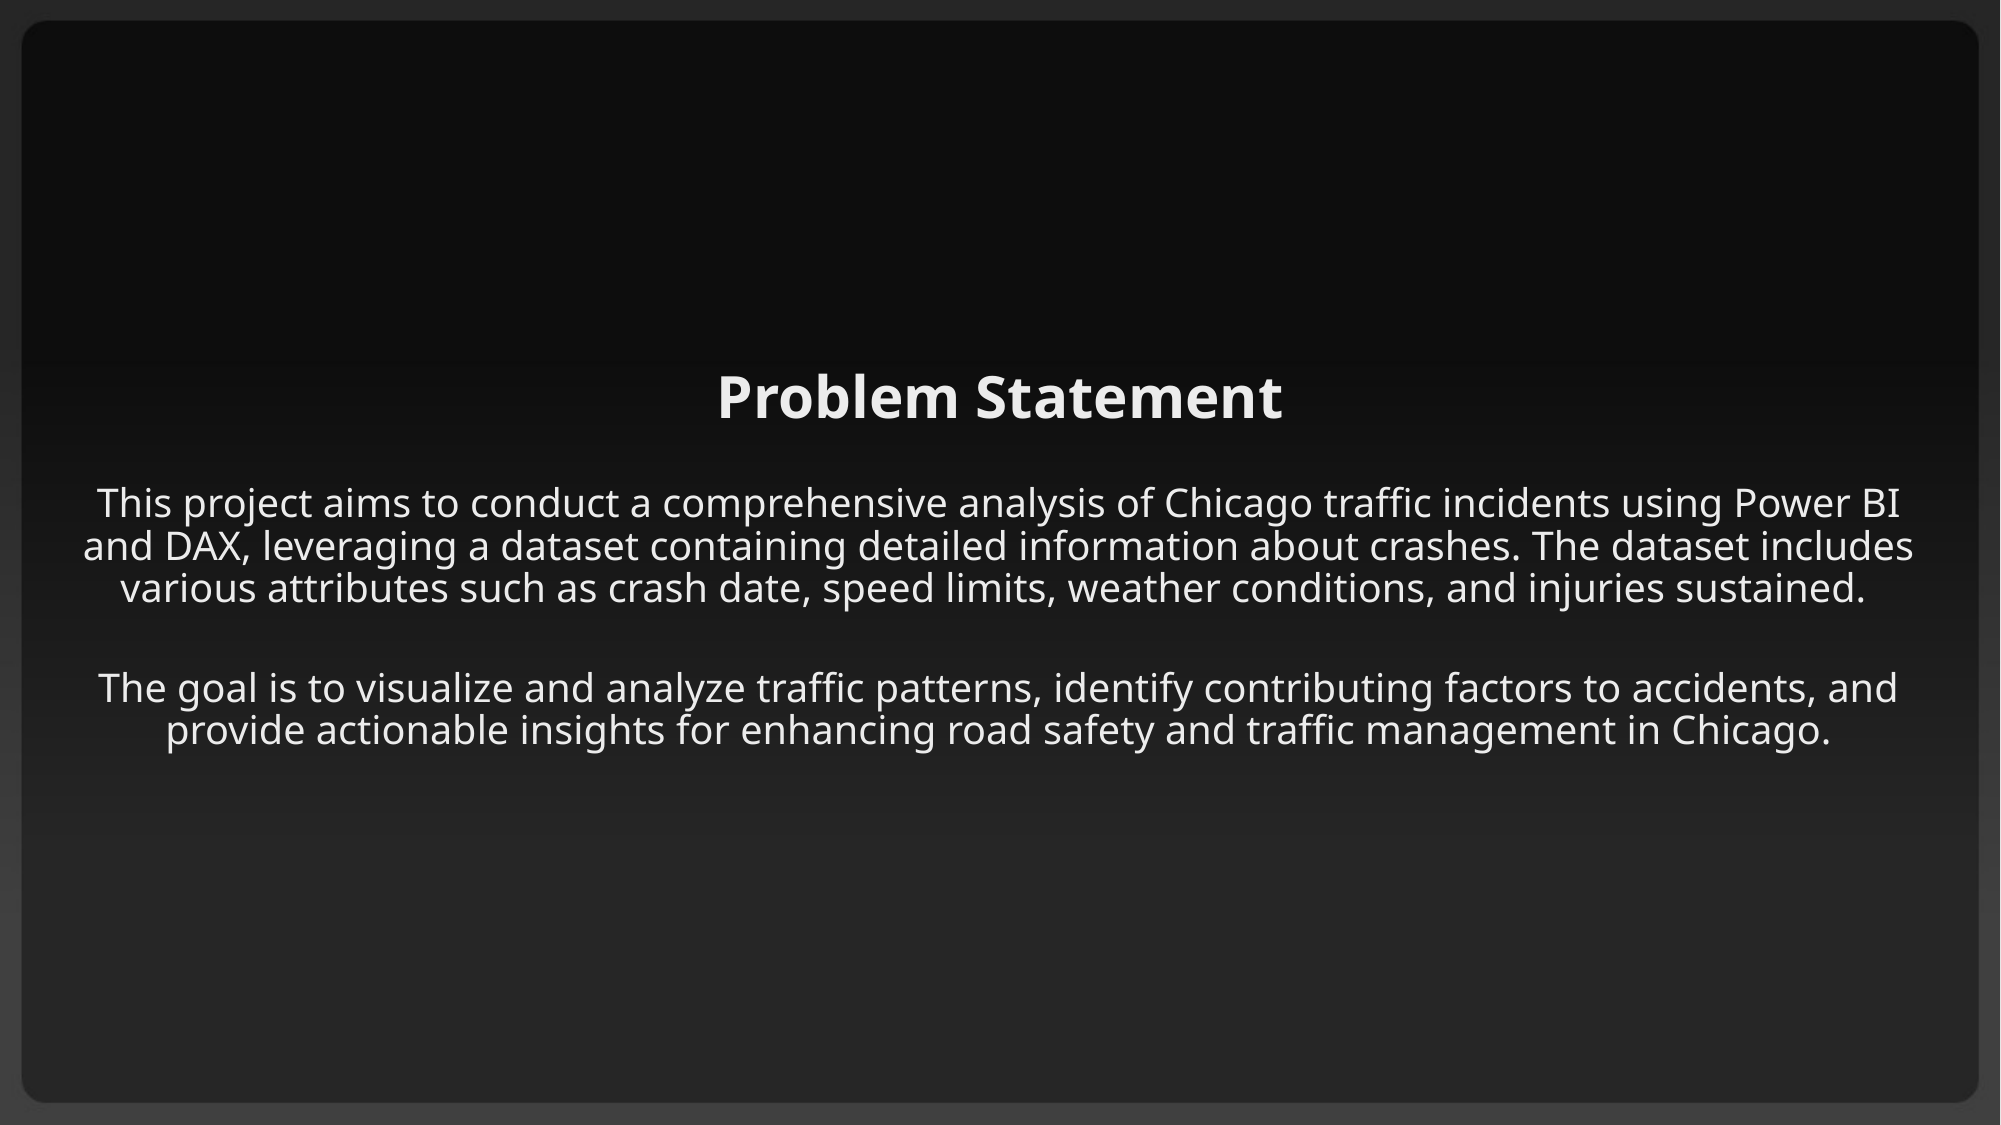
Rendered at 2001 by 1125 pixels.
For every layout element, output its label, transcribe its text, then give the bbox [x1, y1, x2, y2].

picture [0, 0, 2001, 1125]
list This project aims to conduct a comprehensive analysis of Chicago traffic incidents using Power BI and DAX, leveraging a dataset containing detailed information about crashes. The dataset includes various attributes such as crash date, speed limits, weather conditions, and injuries sustained. The goal is to visualize and analyze traffic patterns, identify contributing factors to accidents, and provide actionable insights for enhancing road safety and traffic management in Chicago. [59, 475, 1941, 804]
title Problem Statement [59, 354, 1941, 446]
